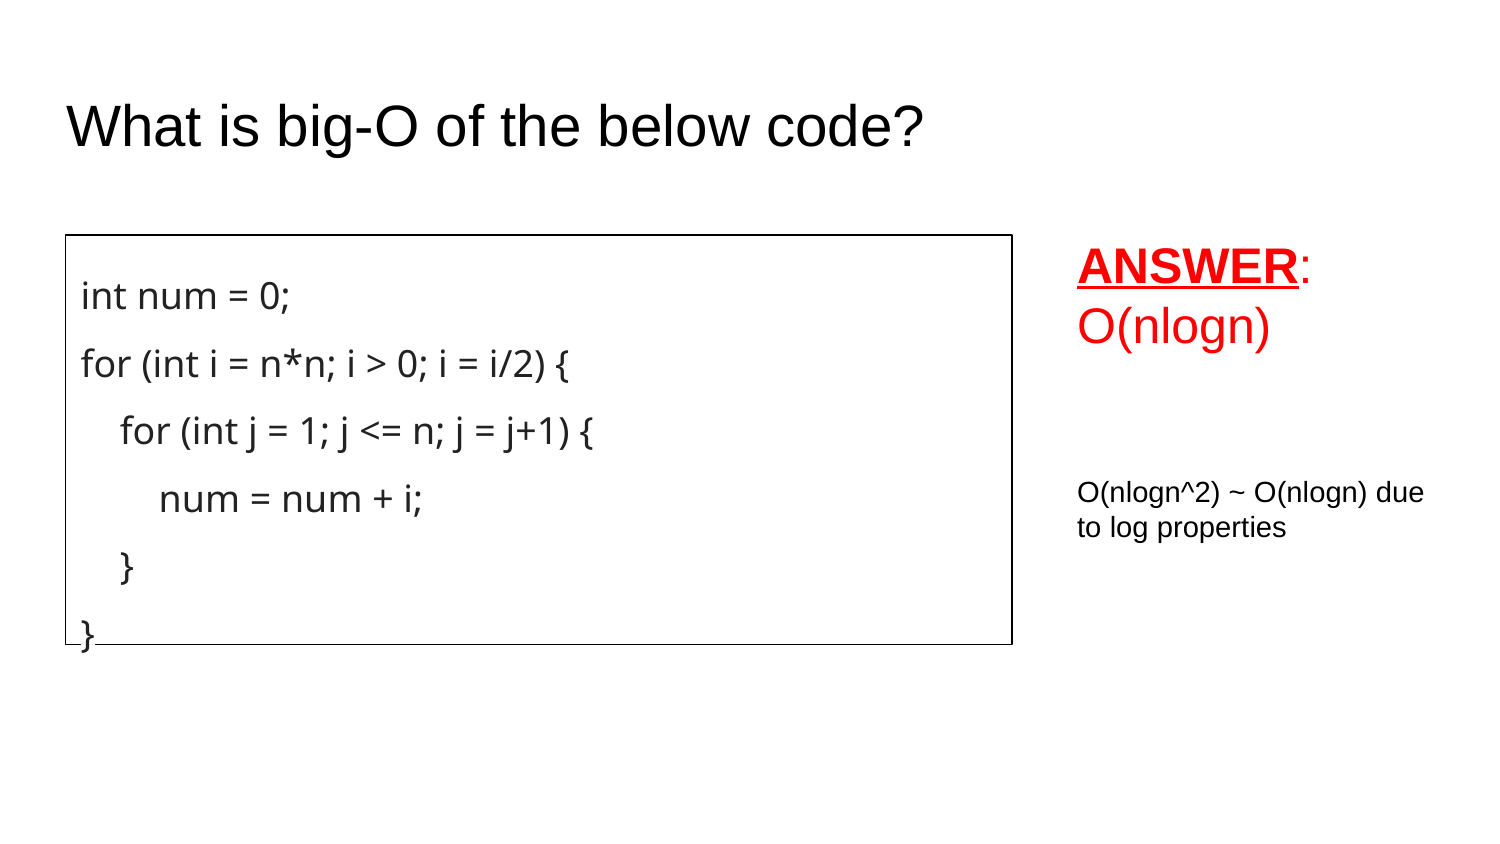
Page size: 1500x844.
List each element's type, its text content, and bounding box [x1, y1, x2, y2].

title What is big-O of the below code? [51, 72, 1449, 167]
text_box ANSWER: O(nlogn) O(nlogn^2) ~ O(nlogn) due to log properties [1062, 218, 1463, 713]
list int num = 0; for (int i = n*n; i > 0; i = i/2) { for (int j = 1; j <= n; j = j+1) { num = num + i; } } [65, 234, 1013, 645]
